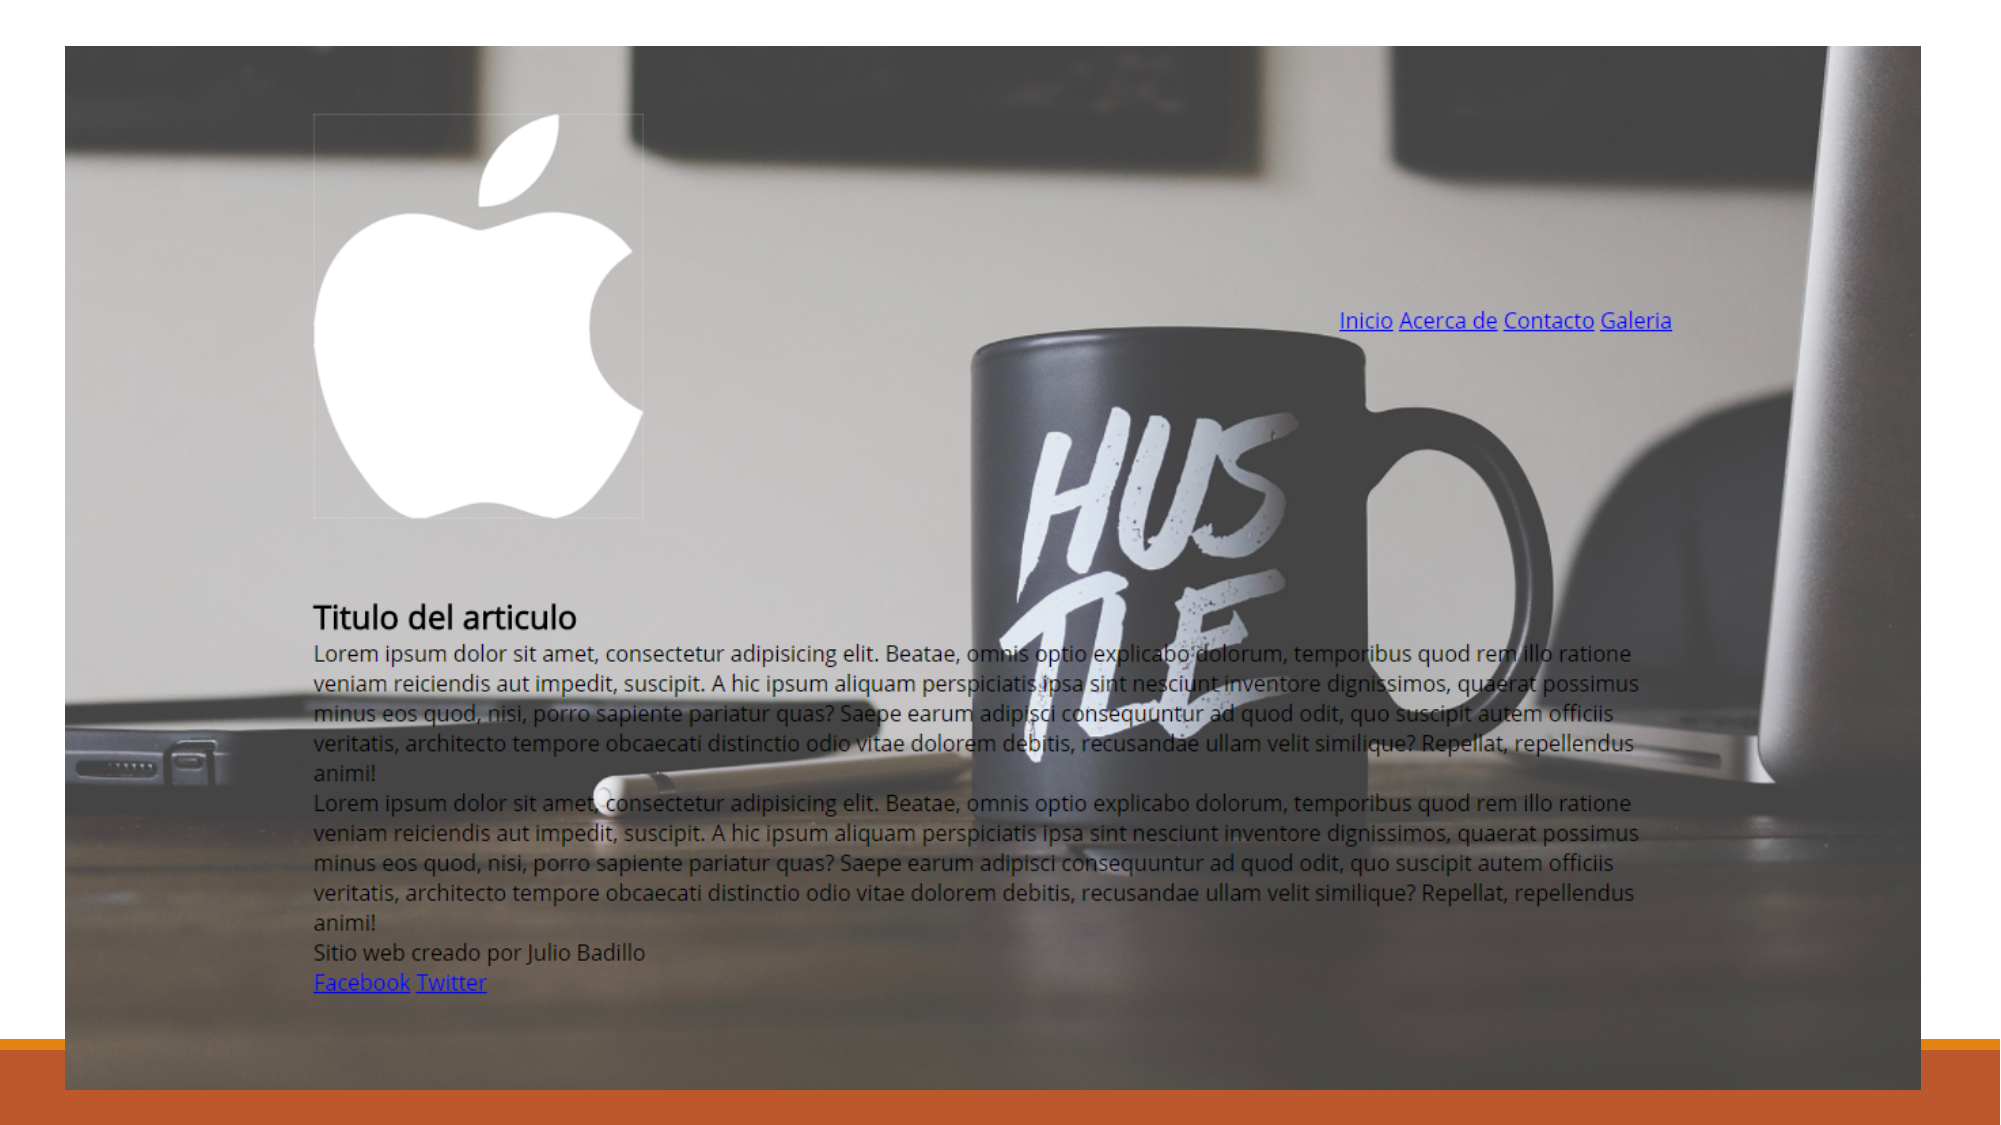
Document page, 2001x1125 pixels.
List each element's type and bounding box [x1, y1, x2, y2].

picture [64, 46, 1921, 1091]
